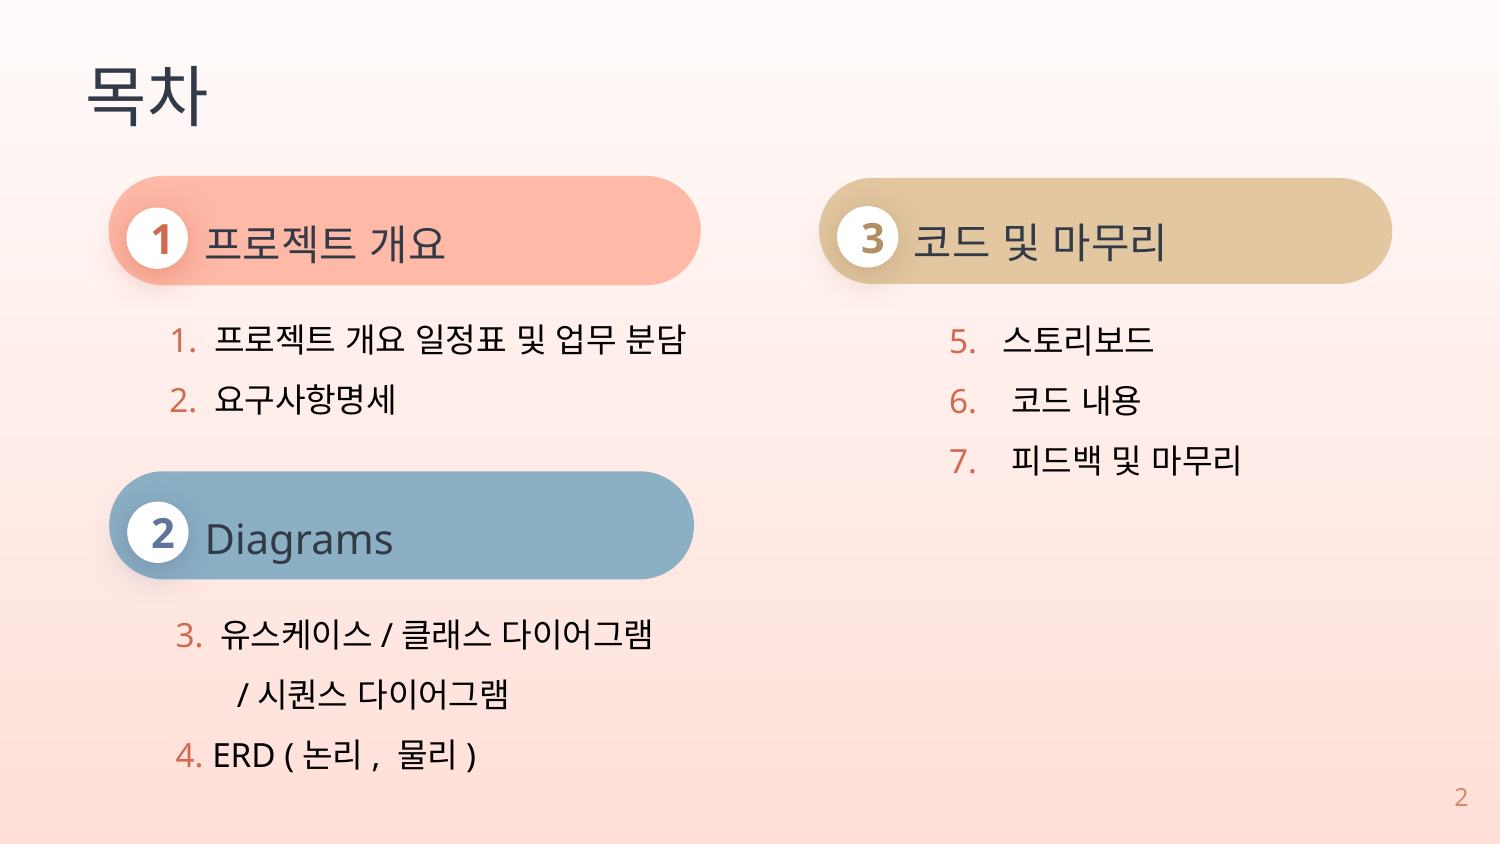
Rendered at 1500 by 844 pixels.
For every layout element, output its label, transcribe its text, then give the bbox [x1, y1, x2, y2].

slide_number 2 [1378, 766, 1469, 832]
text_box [160, 287, 676, 844]
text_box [37, 190, 737, 457]
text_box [762, 164, 1360, 421]
text_box 목차 [85, 56, 259, 144]
